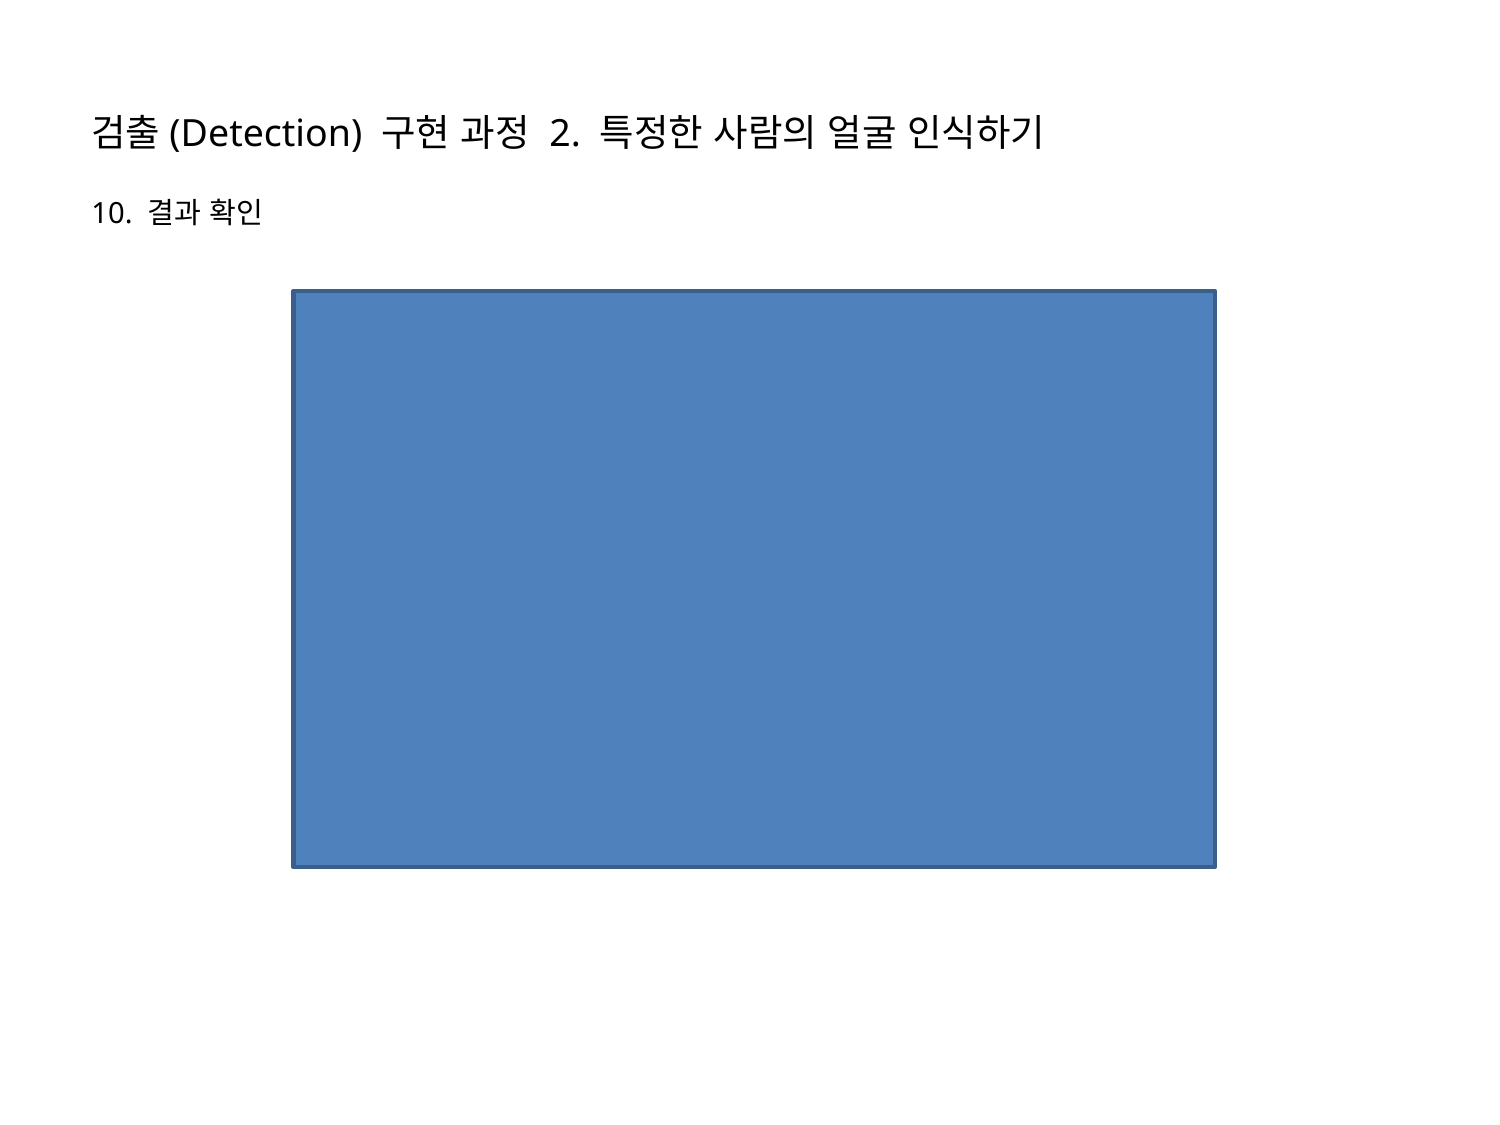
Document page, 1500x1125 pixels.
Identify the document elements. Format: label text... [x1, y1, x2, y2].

text_box [291, 289, 1217, 869]
text_box 10. 결과 확인 [76, 186, 420, 237]
text_box 검출(Detection) 구현 과정 2. 특정한 사람의 얼굴 인식하기 [76, 101, 1152, 162]
